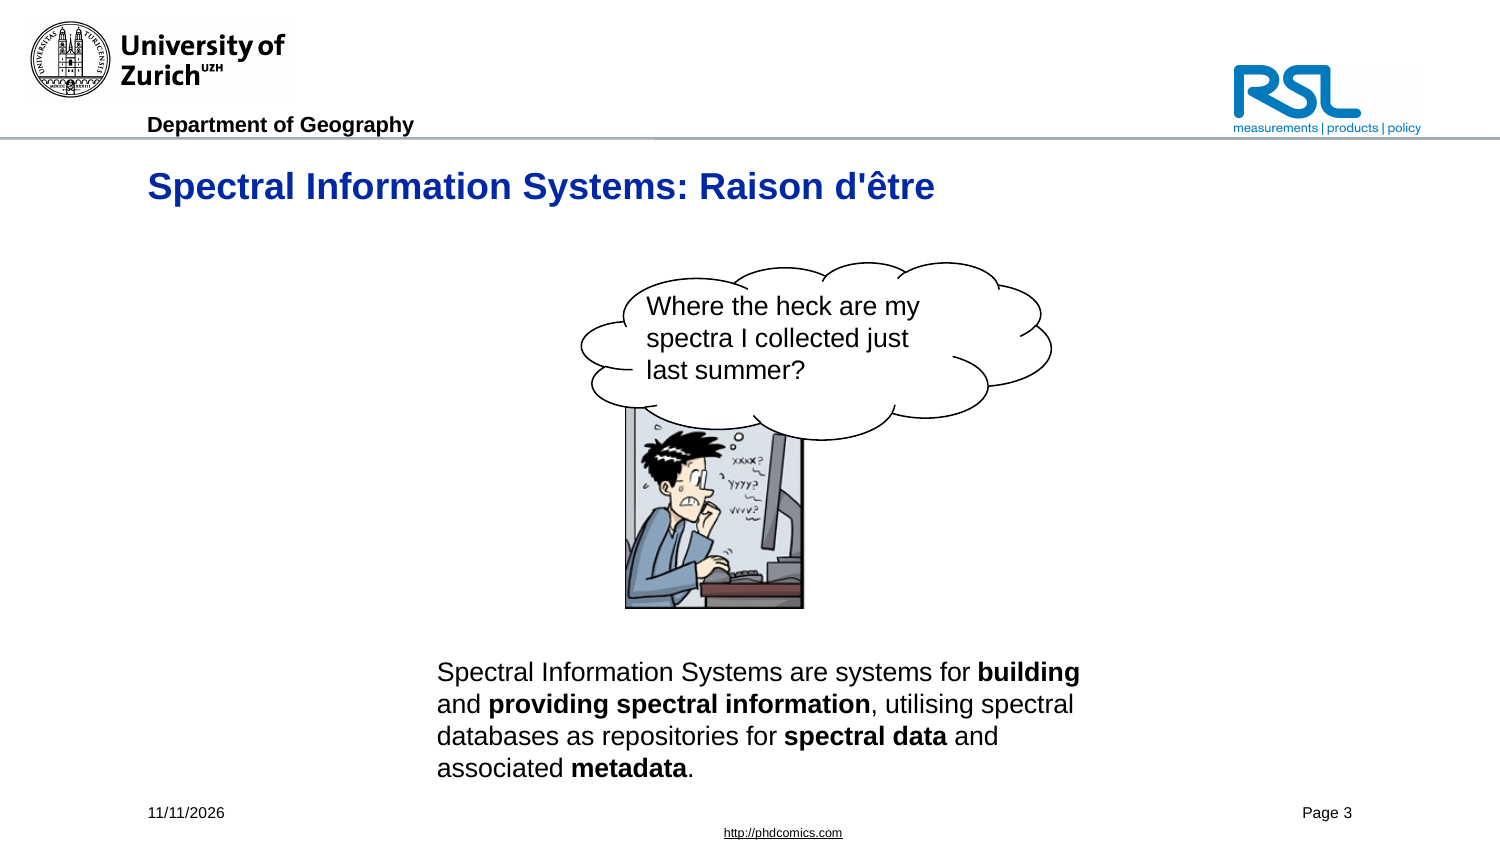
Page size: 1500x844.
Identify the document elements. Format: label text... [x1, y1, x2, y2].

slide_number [147, 802, 302, 830]
text_box Where the heck are my spectra I collected just last summer? [581, 262, 1052, 441]
picture [26, 17, 290, 102]
text_box http://phdcomics.com [708, 817, 861, 844]
text_box Spectral Information Systems are systems for building and providing spectral information, utilising spectral databases as repositories for spectral data and associated metadata. [422, 647, 1138, 791]
title Spectral Information Systems: Raison d'être [147, 156, 1353, 218]
picture [625, 361, 806, 610]
picture [1234, 65, 1421, 135]
slide_number Page 3 [1222, 802, 1353, 830]
